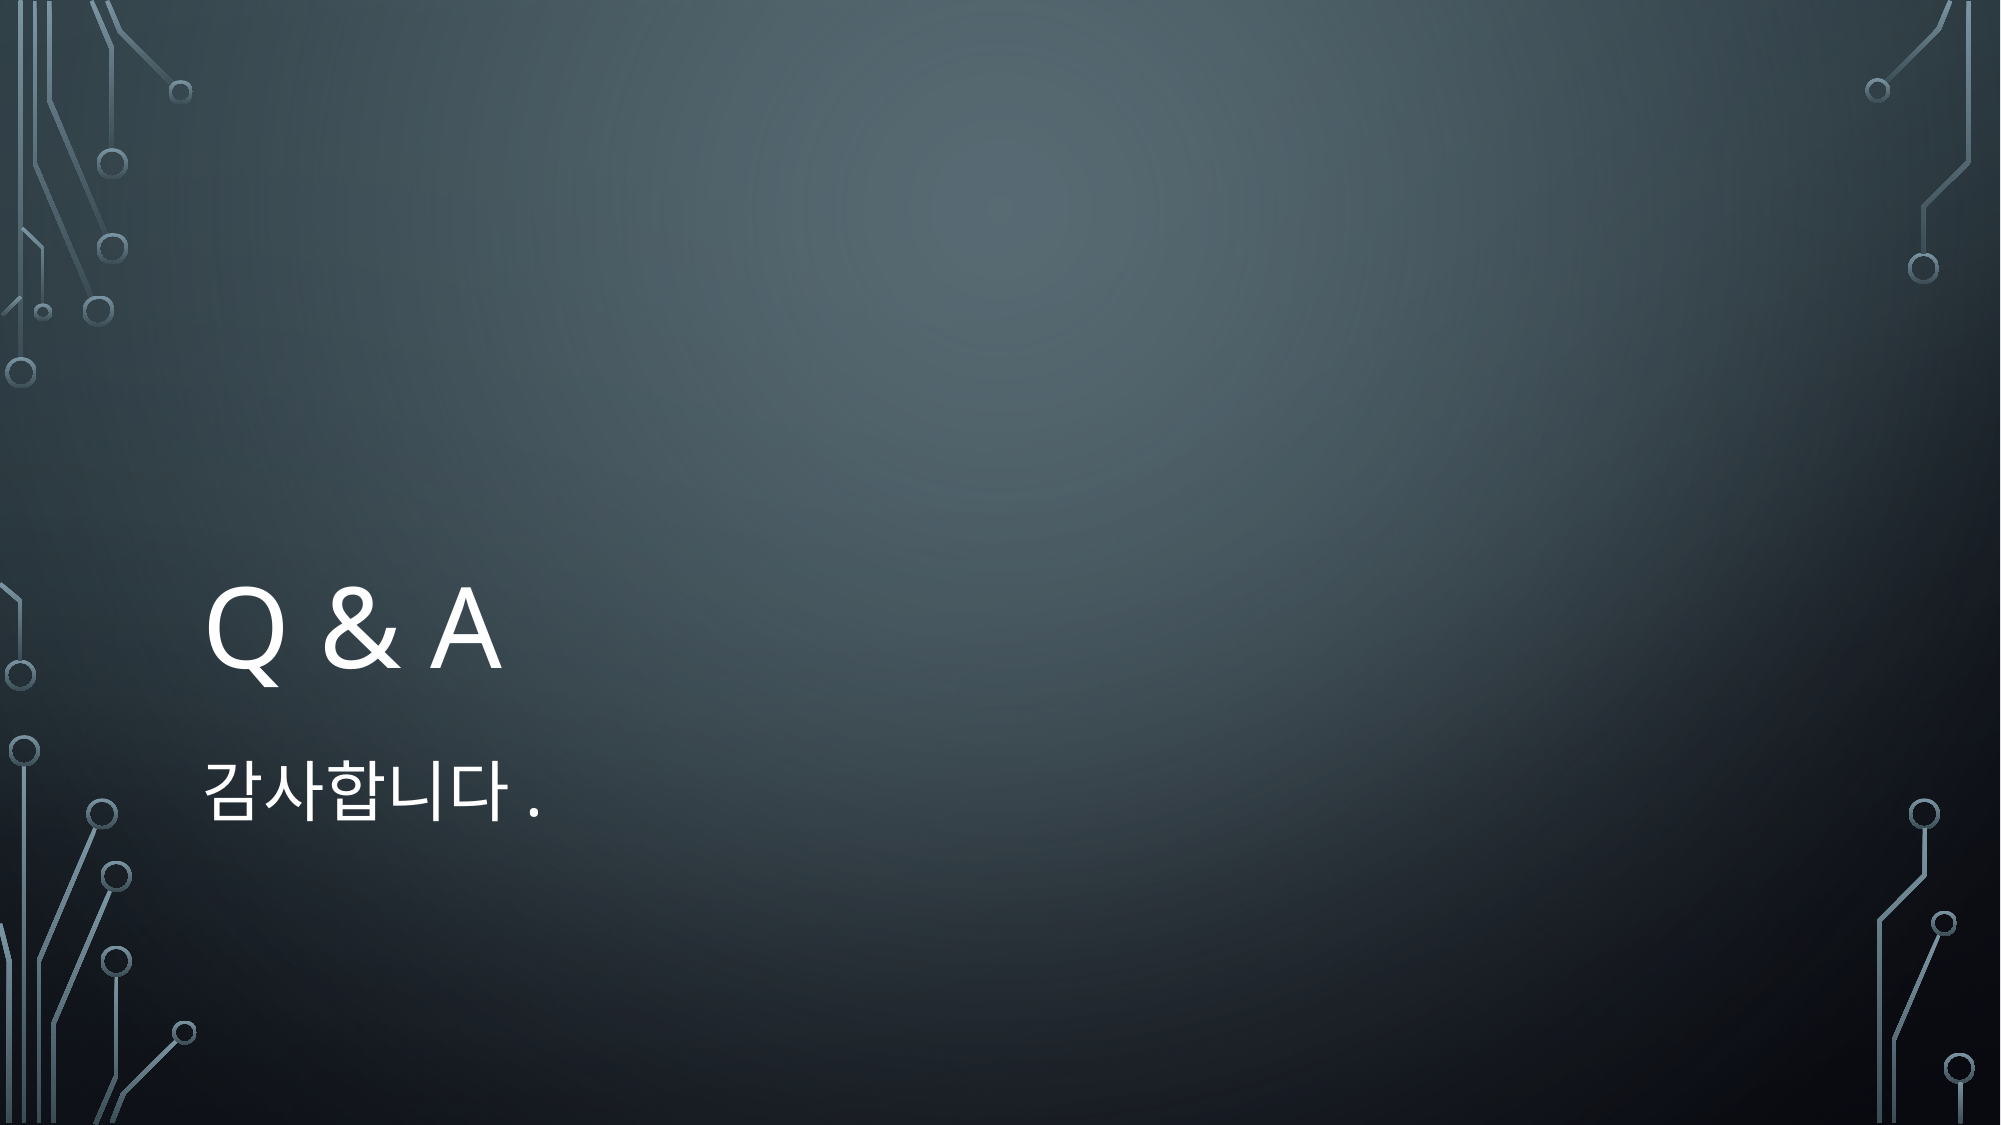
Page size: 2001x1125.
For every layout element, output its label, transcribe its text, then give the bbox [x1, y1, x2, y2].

list 감사합니다. [187, 725, 1813, 952]
title Q & A [187, 232, 1813, 701]
